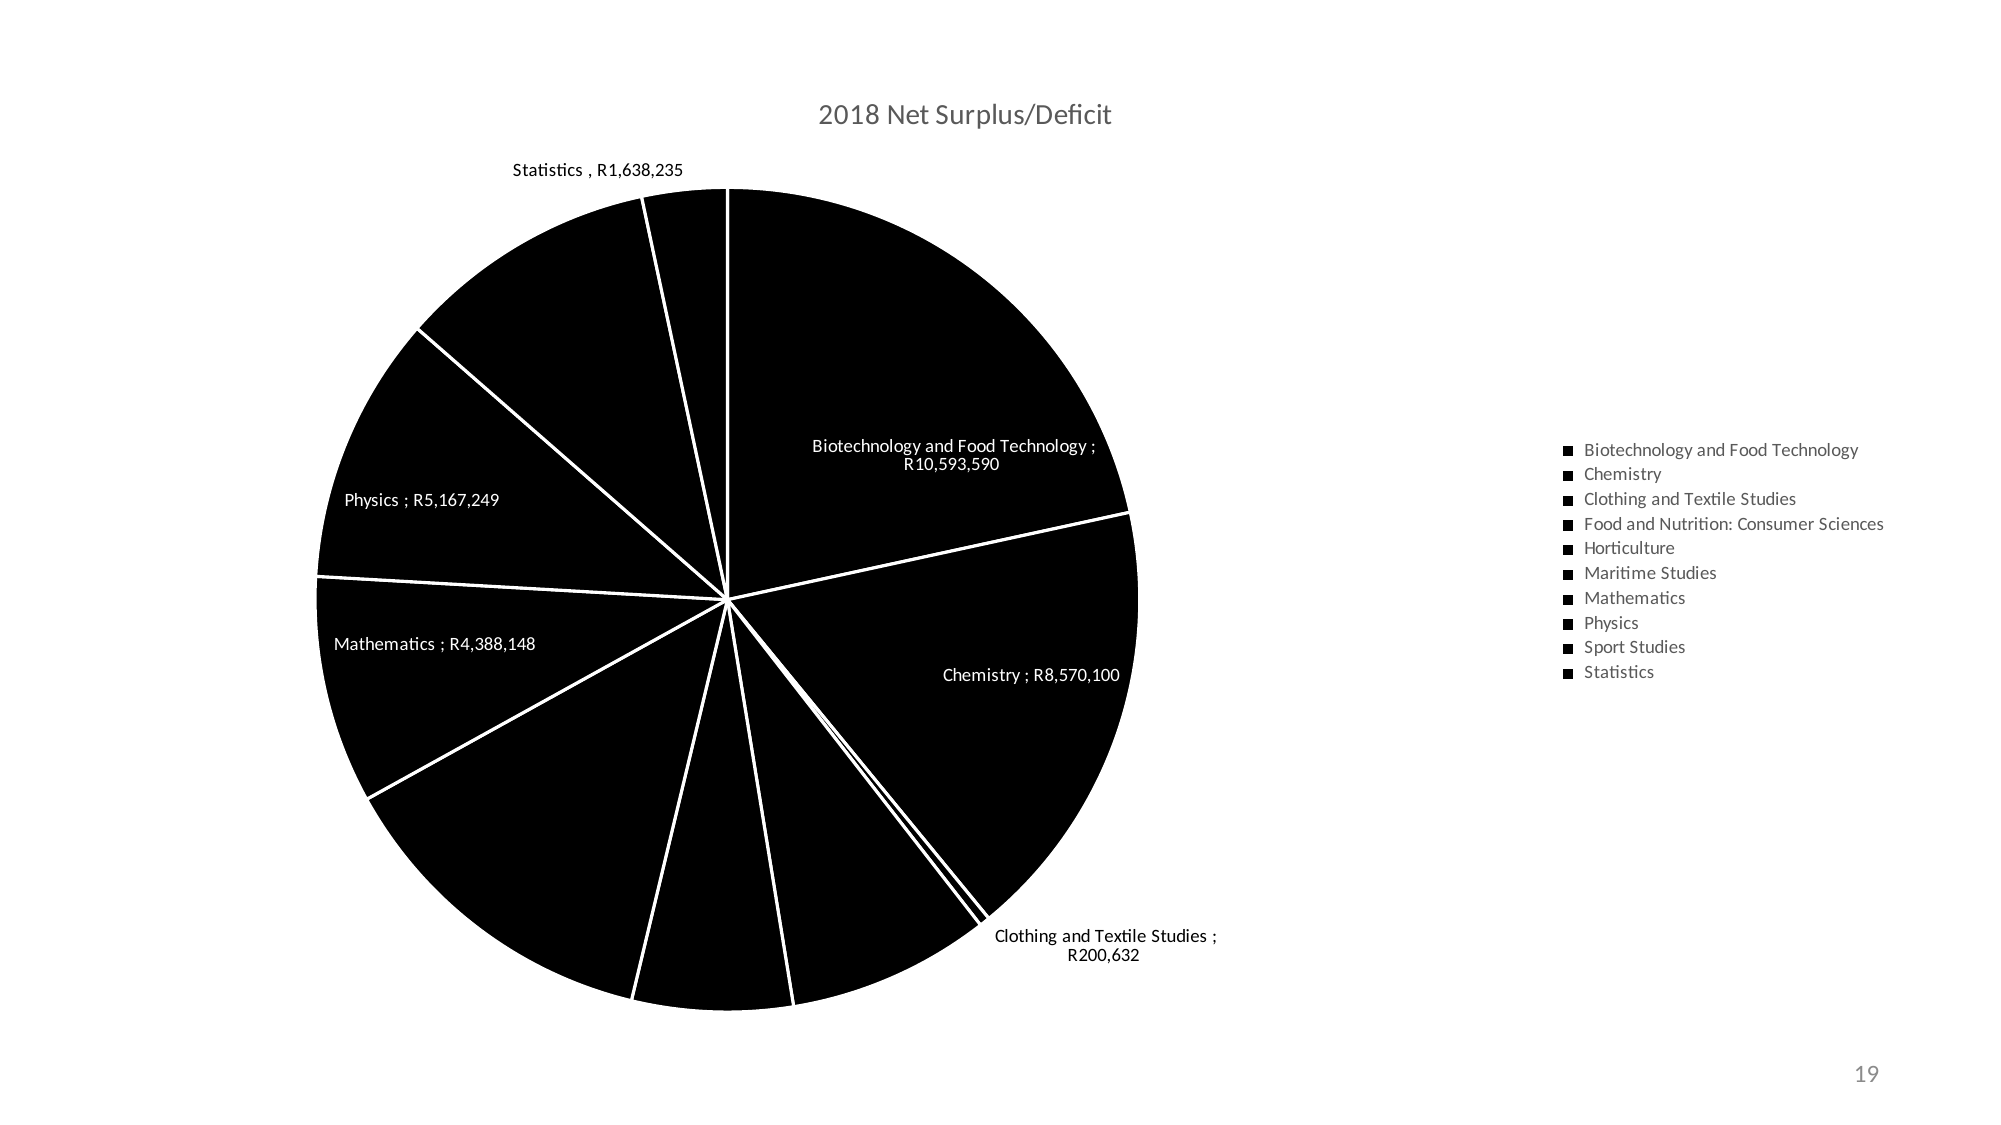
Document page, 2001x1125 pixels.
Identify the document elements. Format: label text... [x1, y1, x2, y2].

chart [22, 65, 1908, 1060]
slide_number 19 [1444, 1060, 1895, 1103]
